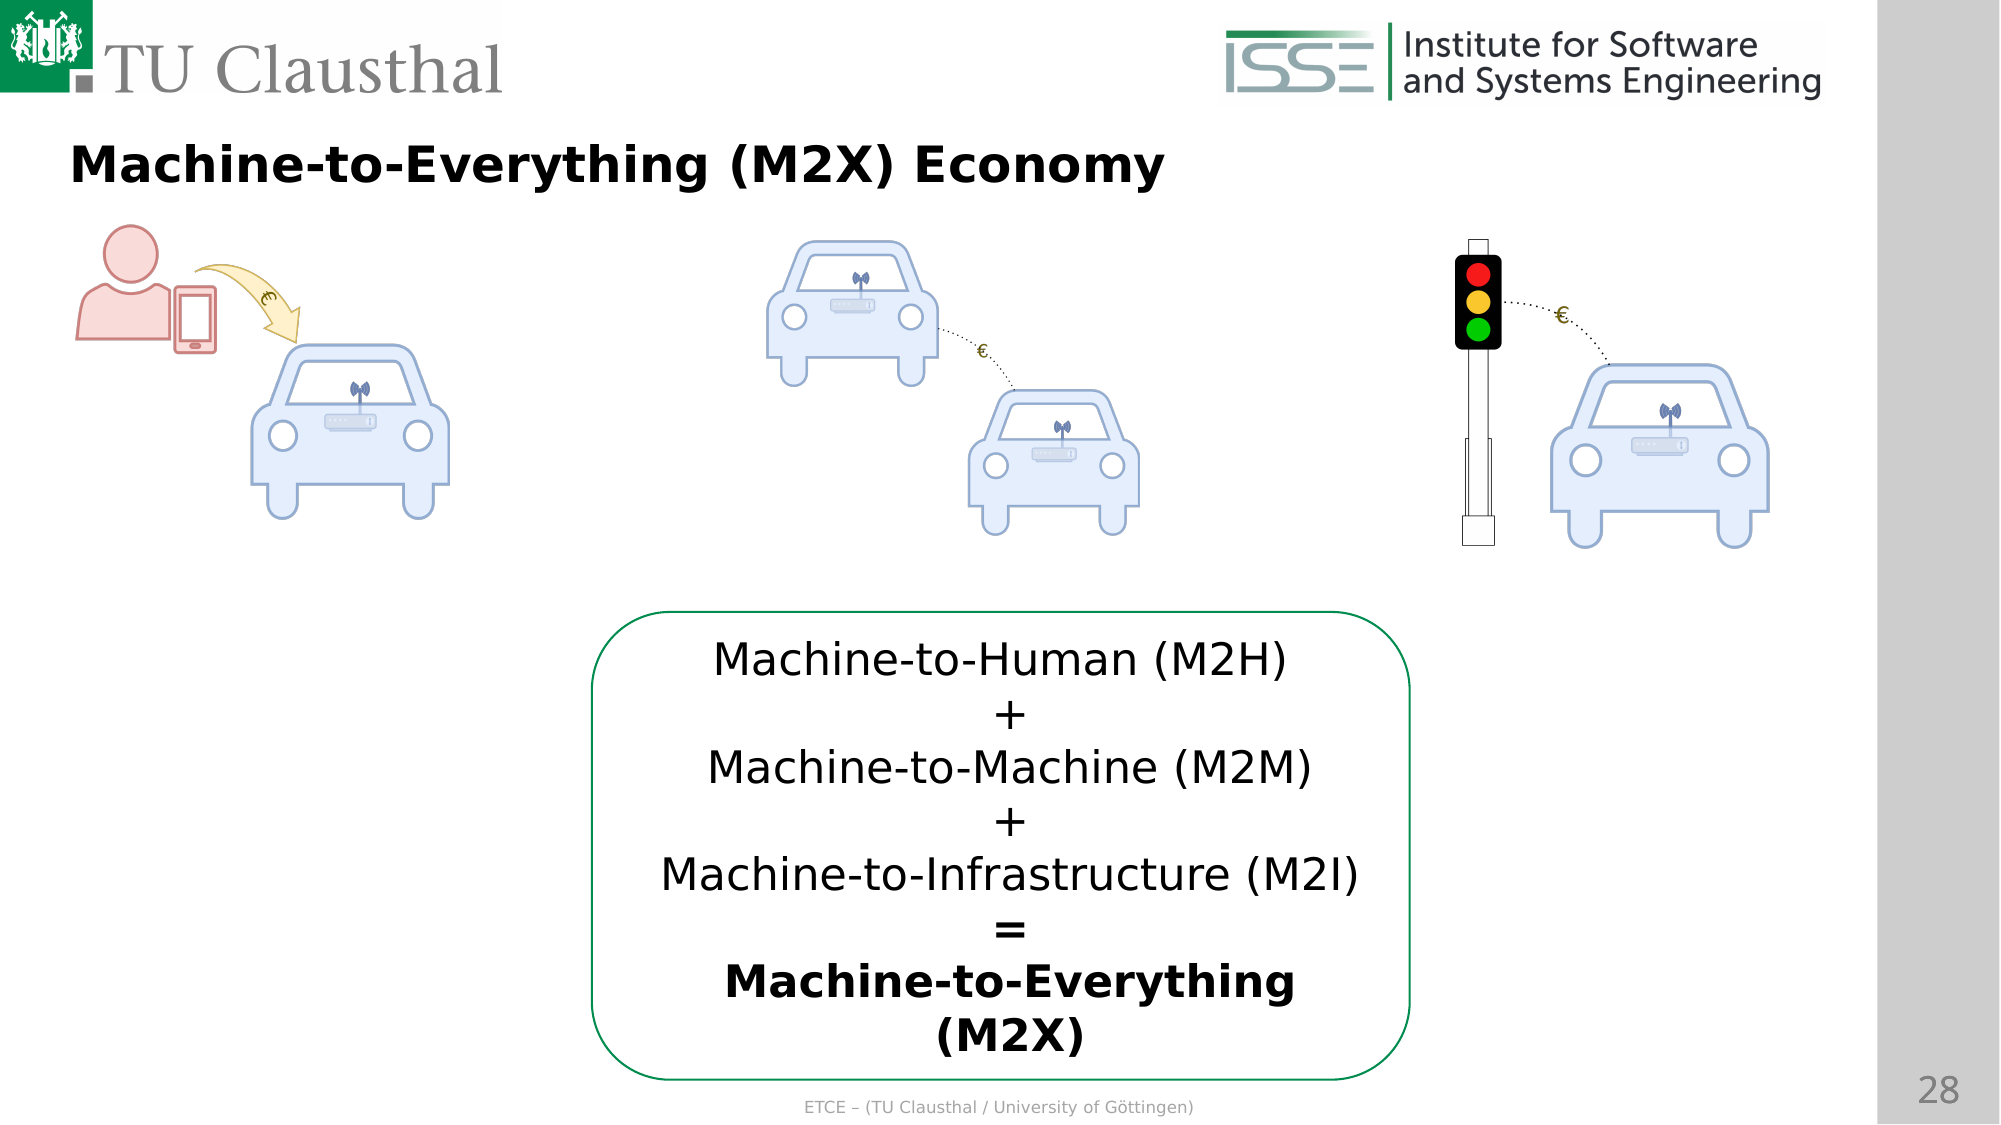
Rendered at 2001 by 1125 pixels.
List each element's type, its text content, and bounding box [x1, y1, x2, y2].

text_box Machine-to-Human (M2H) + Machine-to-Machine (M2M) + Machine-to-Infrastructure (M2I) = Machine-to-Everything (M2X) [590, 610, 1411, 1081]
text_box Machine-to-Everything (M2X) Economy [54, 125, 1819, 208]
picture [1454, 239, 1770, 555]
picture [766, 240, 1140, 540]
picture [74, 224, 450, 525]
text_box [68, 404, 1931, 1125]
picture [1218, 22, 1826, 107]
picture [0, 0, 502, 93]
